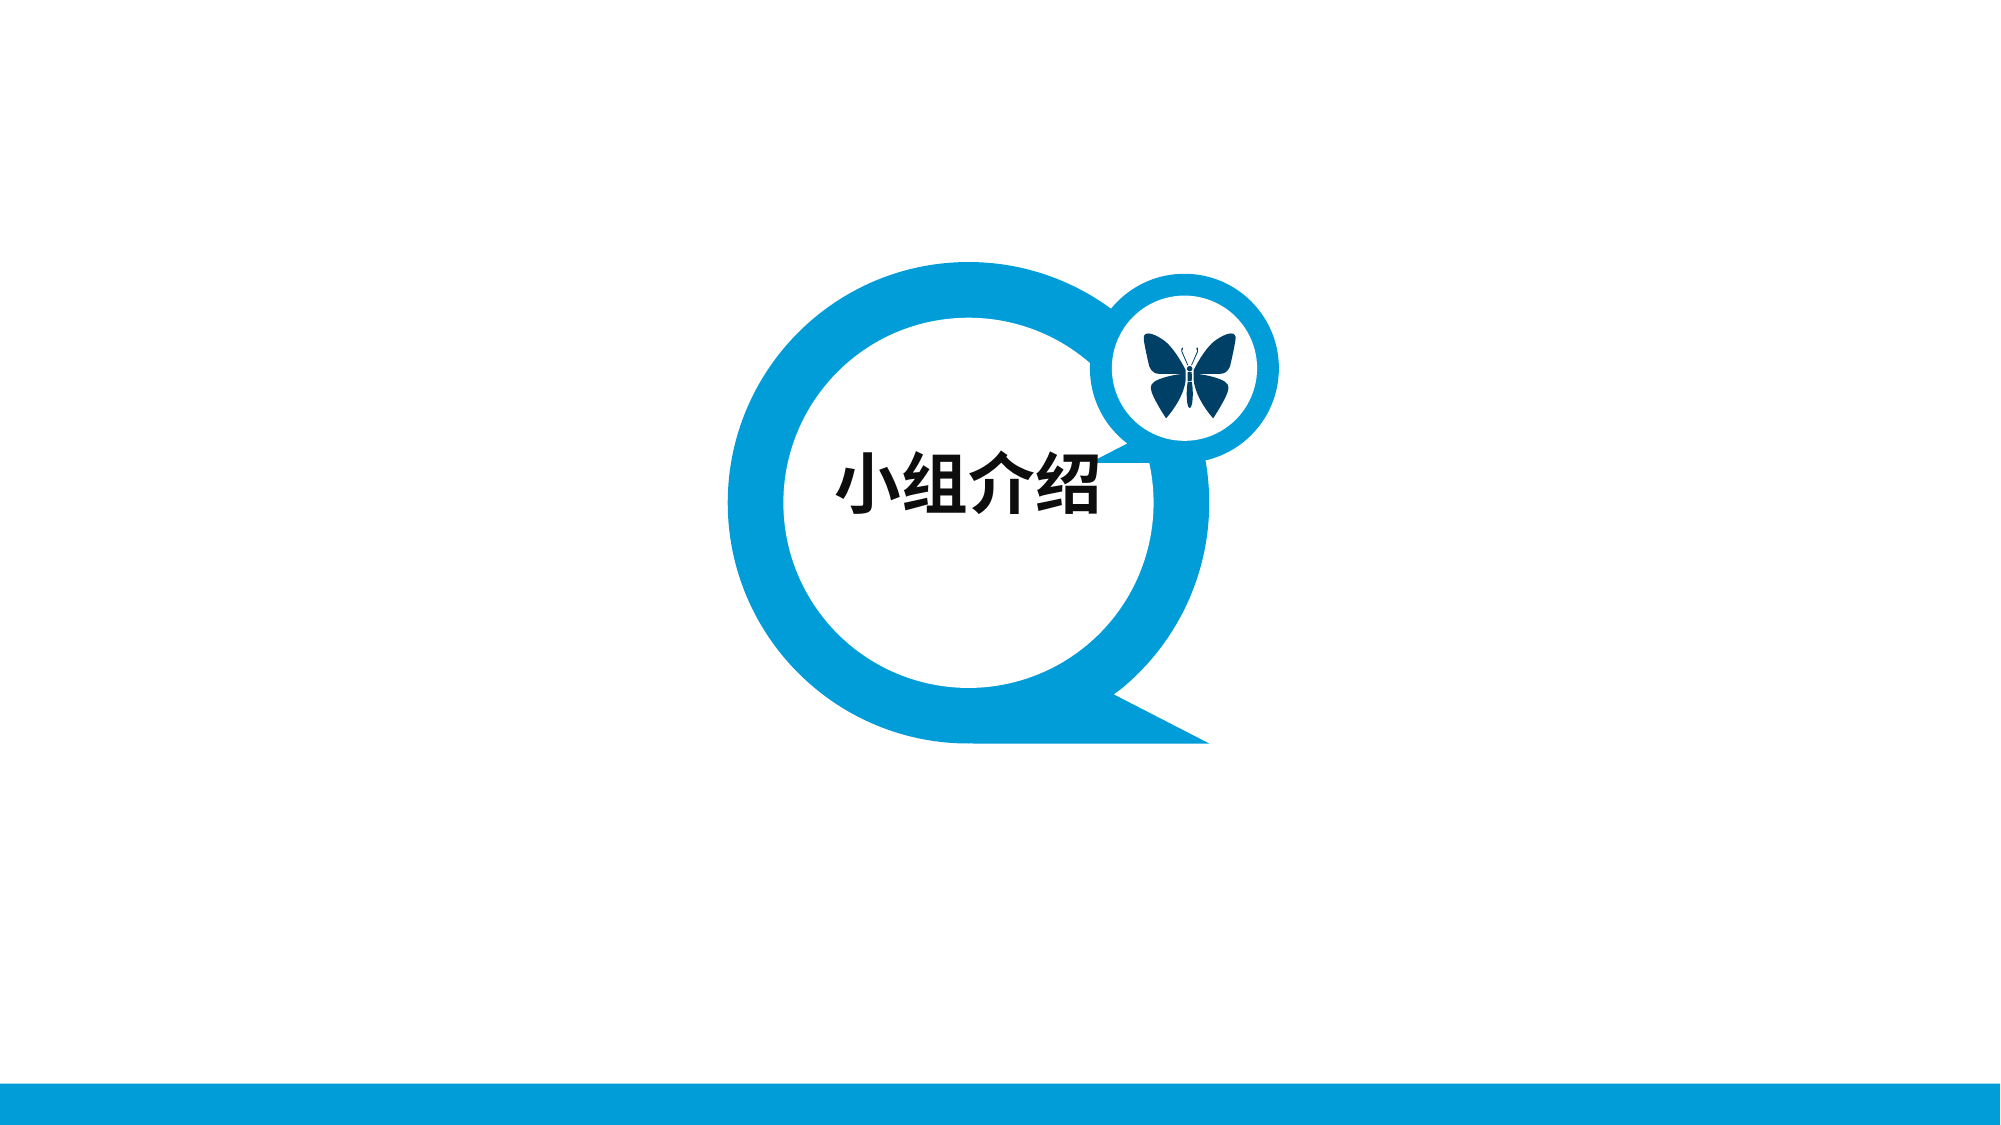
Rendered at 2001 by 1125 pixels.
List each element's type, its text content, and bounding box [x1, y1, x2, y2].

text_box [1142, 330, 1237, 419]
text_box [0, 1083, 2000, 1125]
text_box [783, 317, 1154, 688]
text_box [727, 262, 1210, 744]
text_box [1089, 273, 1279, 463]
text_box [1111, 295, 1258, 441]
text_box 小组介绍 [820, 434, 1117, 530]
